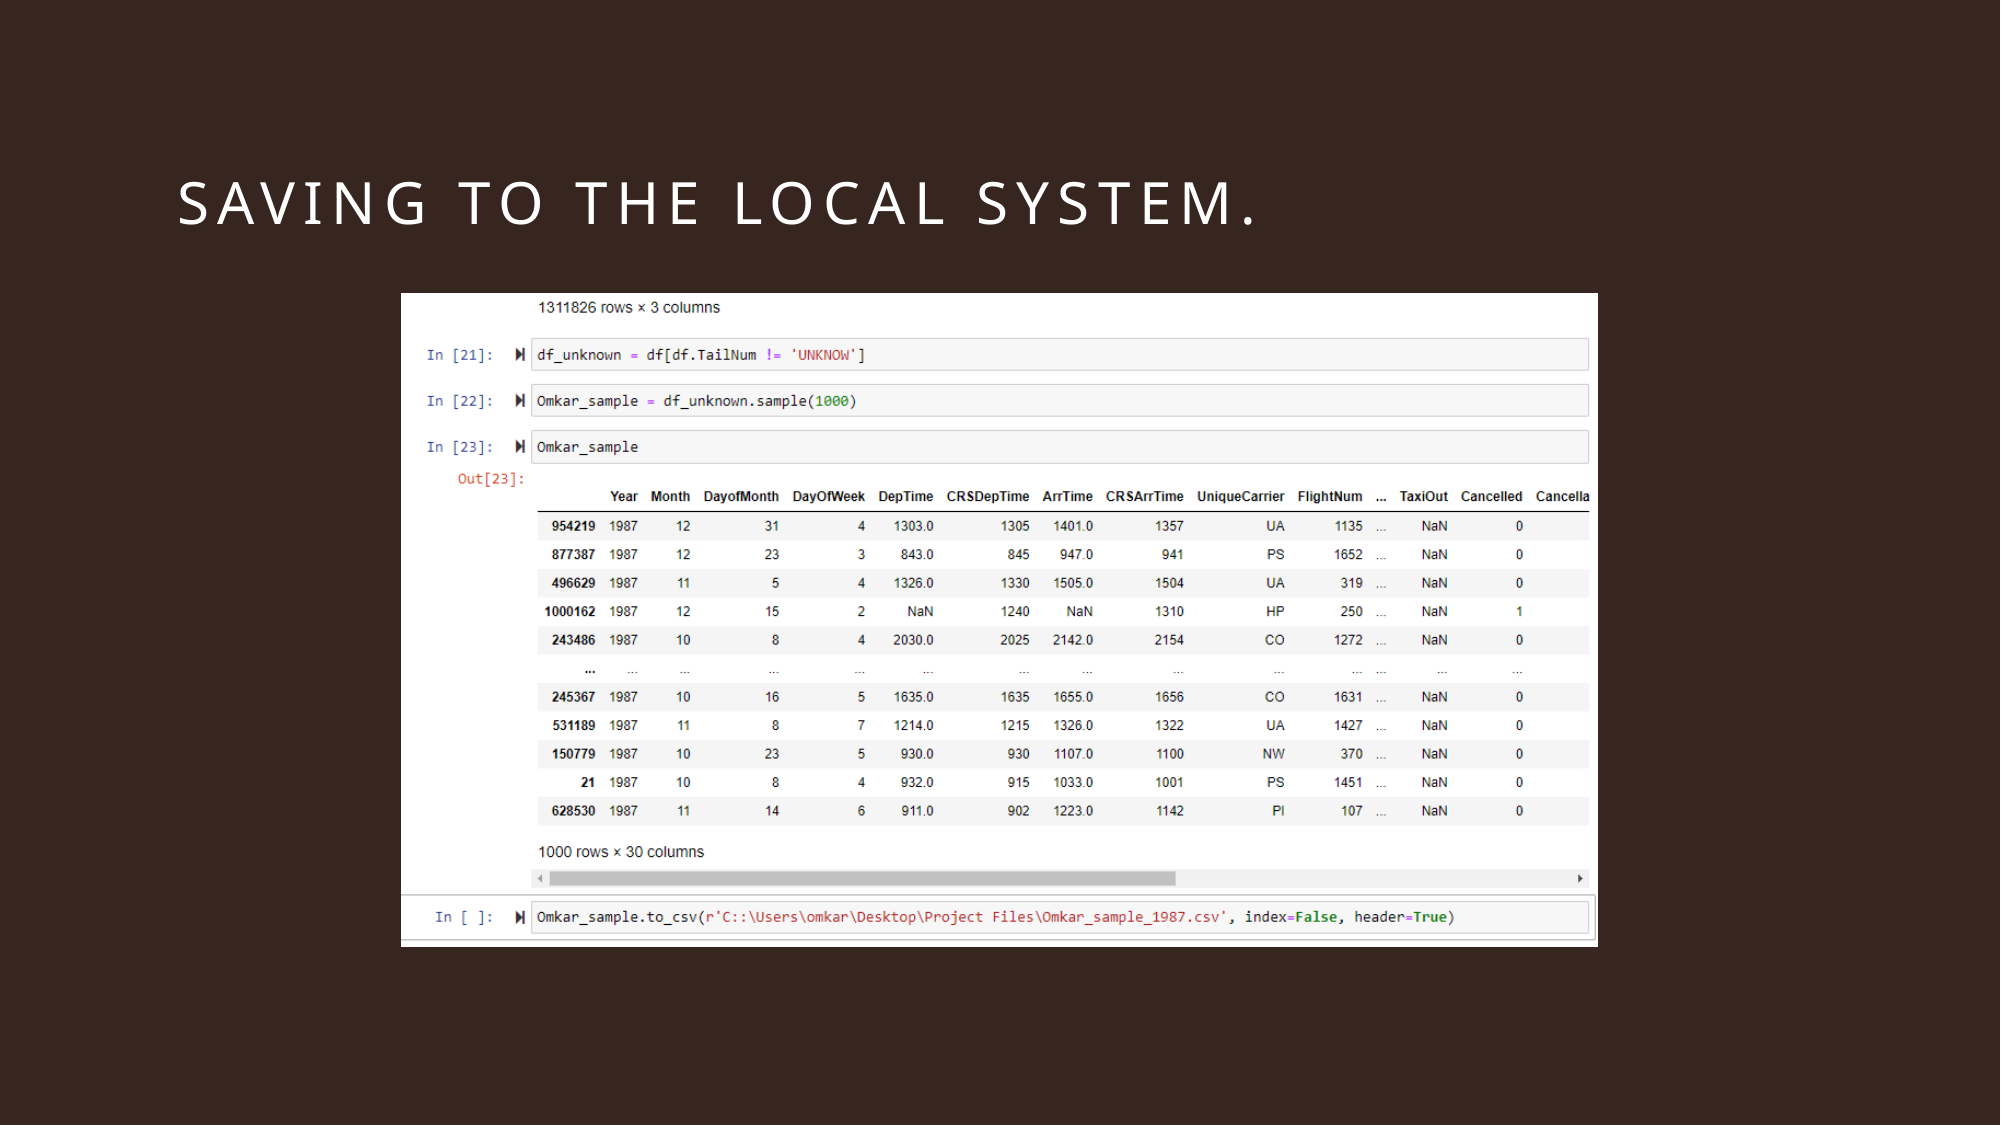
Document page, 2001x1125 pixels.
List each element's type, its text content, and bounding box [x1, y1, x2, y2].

title Saving to the local system. [177, 165, 1822, 274]
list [401, 293, 1598, 947]
